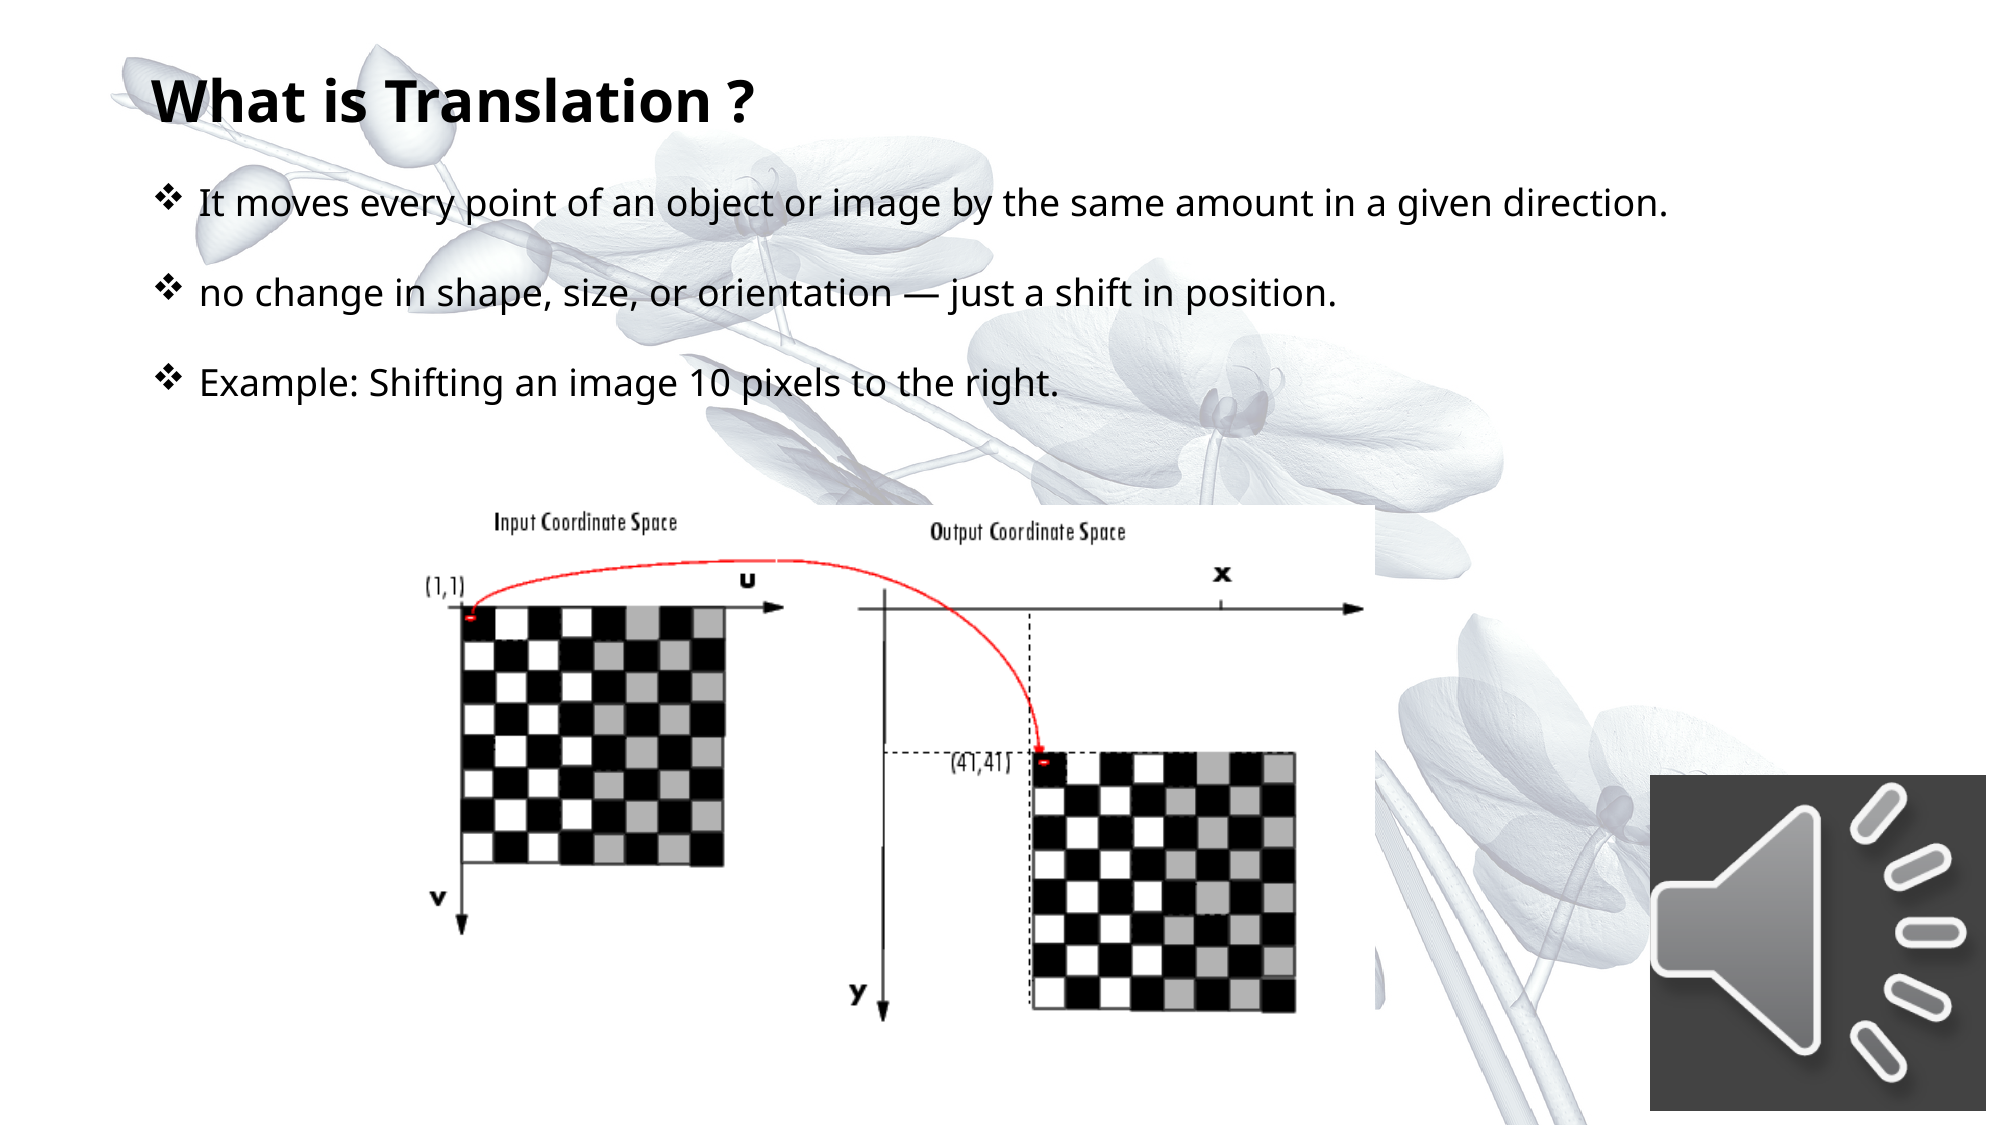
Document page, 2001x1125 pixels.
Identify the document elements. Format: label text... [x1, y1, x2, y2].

picture [413, 505, 1375, 1033]
text_box What is Translation ? It moves every point of an object or image by the same amount in a given direction. no change in shape, size, or orientation — just a shift in position. Example: Shifting an image 10 pixels to the right. [137, 56, 1899, 502]
picture [1648, 773, 1987, 1112]
